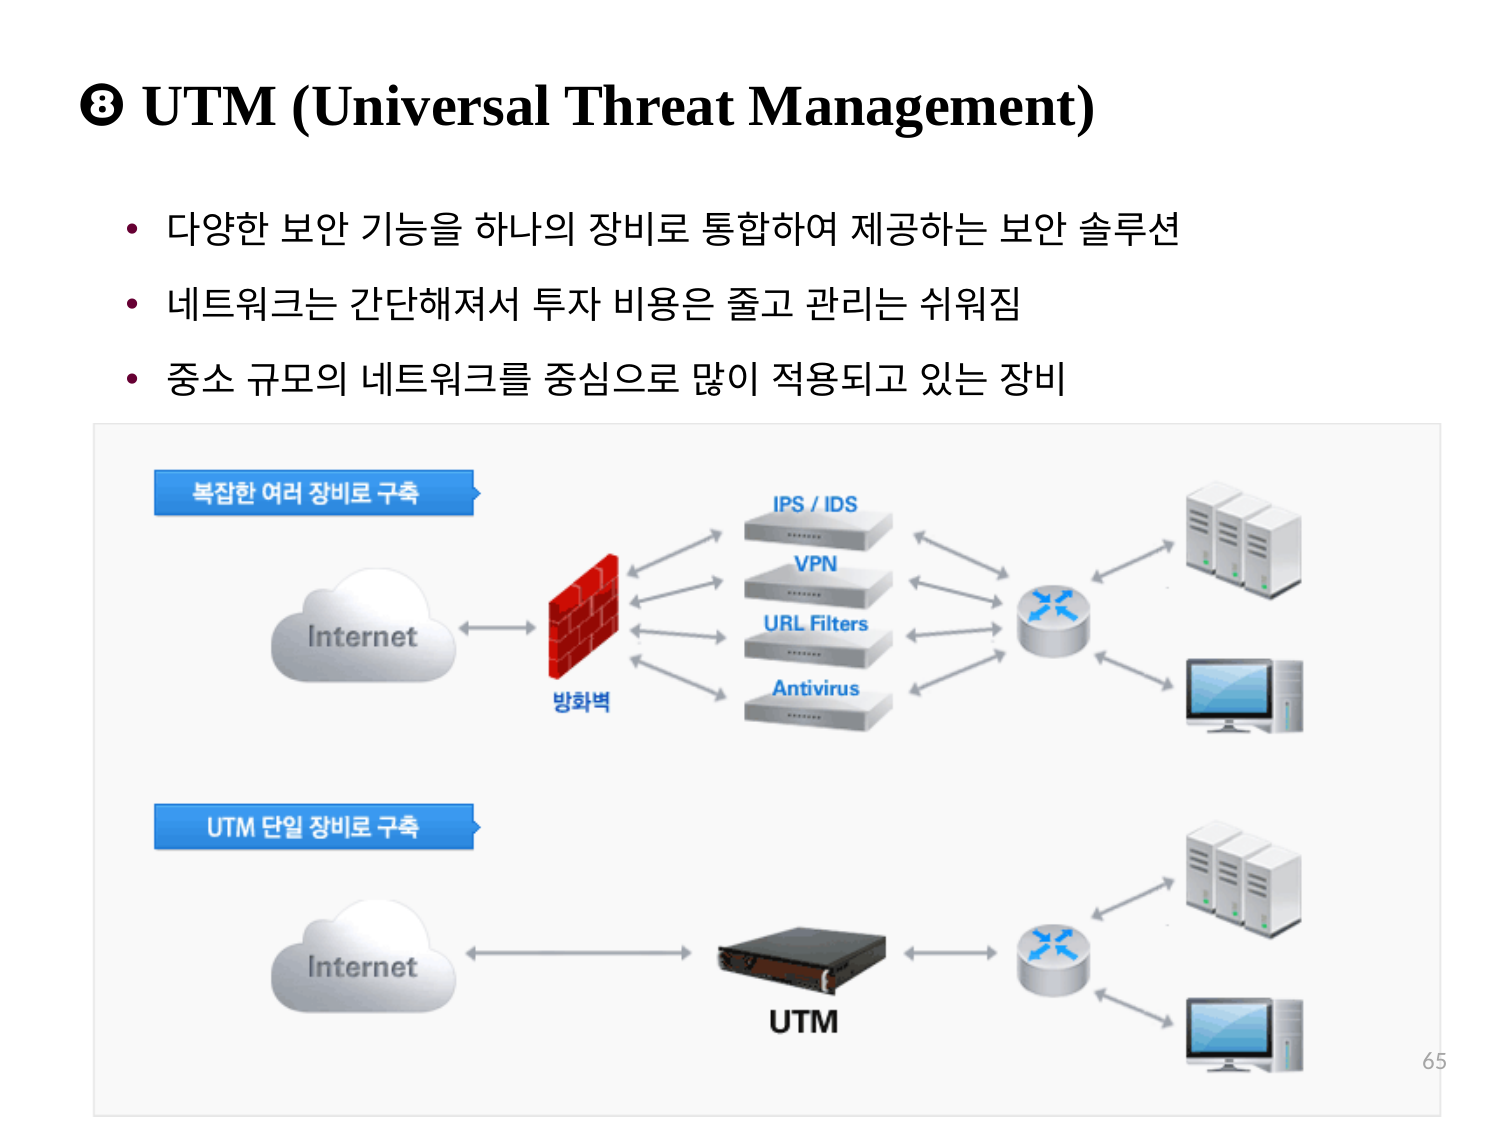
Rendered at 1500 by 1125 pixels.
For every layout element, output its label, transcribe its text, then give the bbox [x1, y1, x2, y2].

picture [61, 423, 1473, 1117]
list 다양한 보안 기능을 하나의 장비로 통합하여 제공하는 보안 솔루션 네트워크는 간단해져서 투자 비용은 줄고 관리는 쉬워짐 중소 규모의 네트워크를 중심으로 많이 적용되고 있는 장비 [95, 175, 1405, 423]
title ❽ UTM (Universal Threat Management) [62, 0, 1356, 216]
